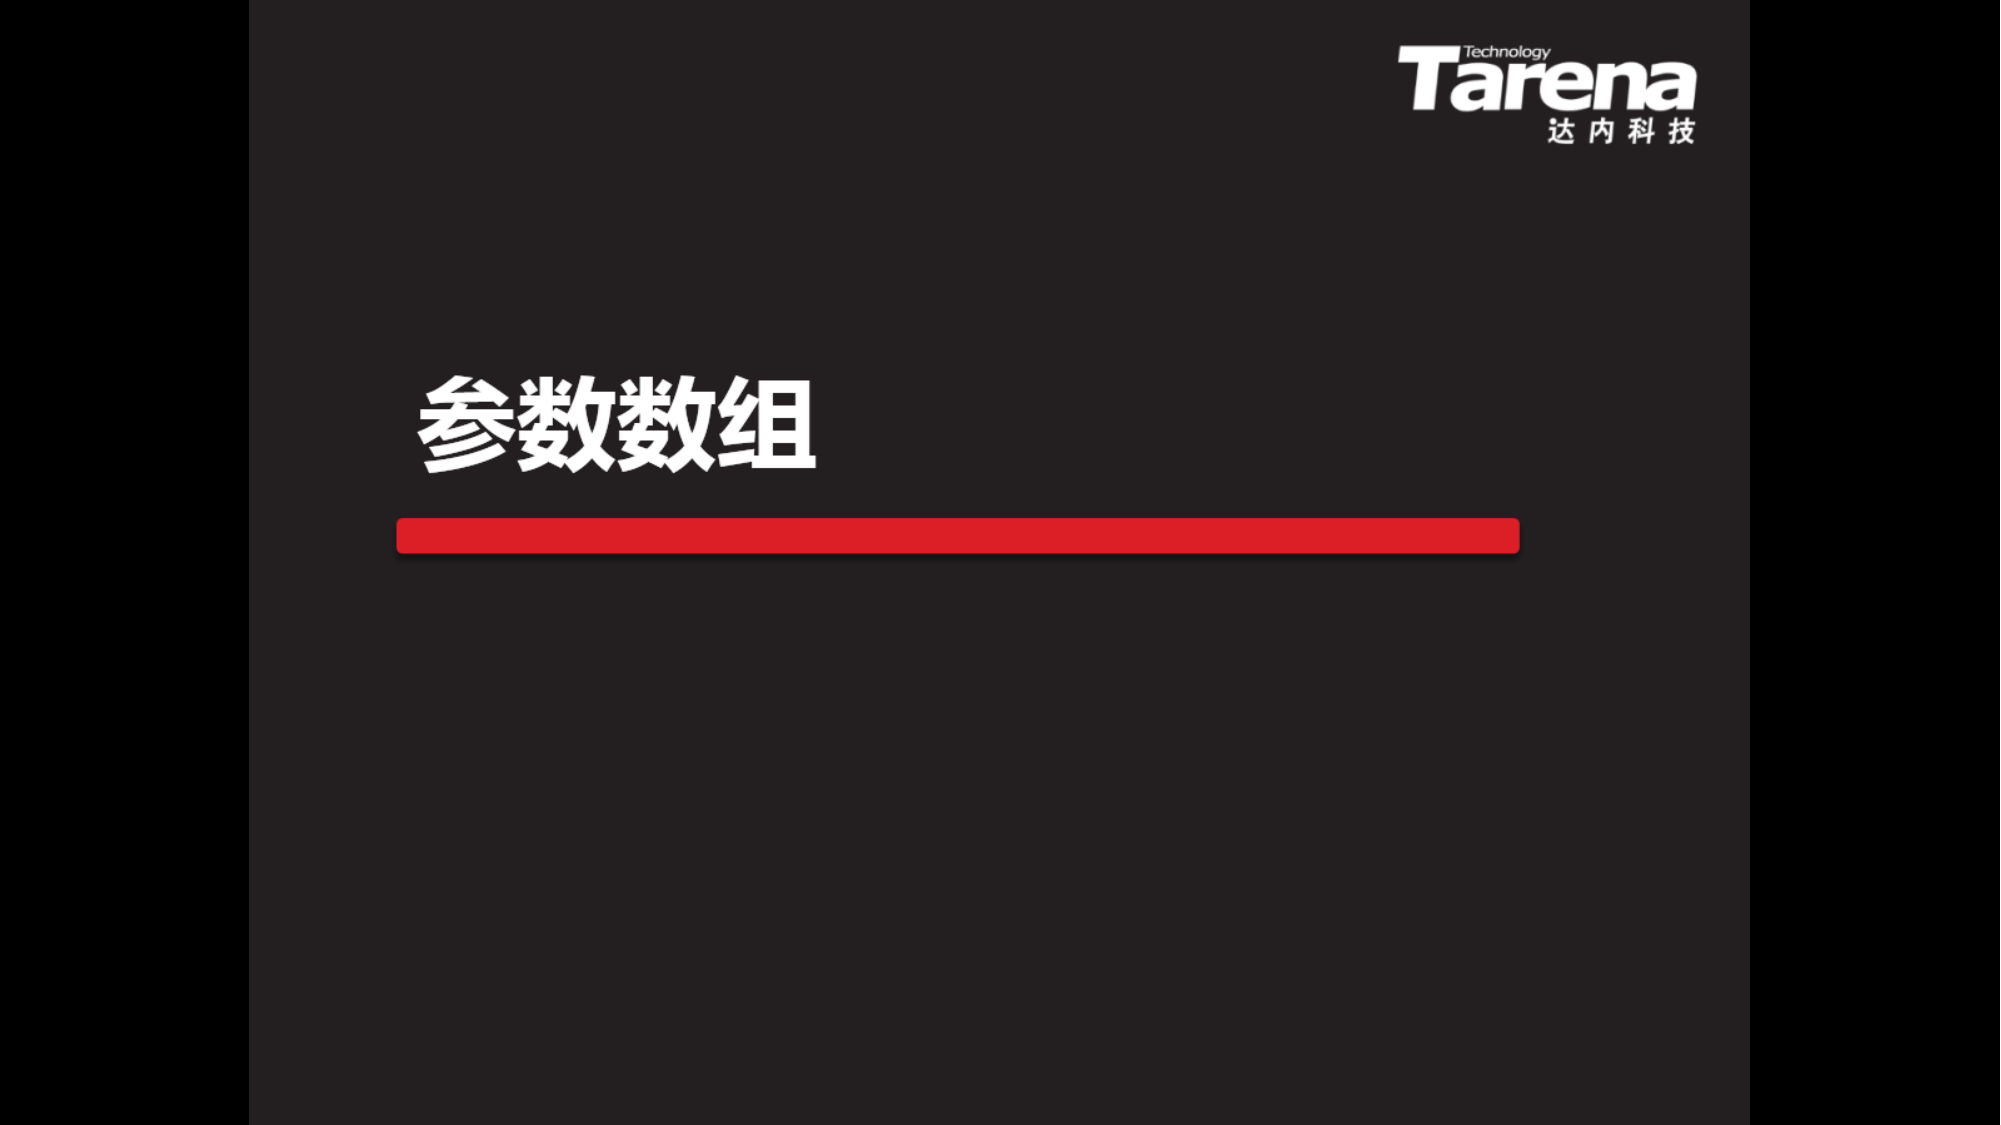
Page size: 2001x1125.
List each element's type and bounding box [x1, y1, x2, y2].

picture [249, 0, 1750, 1125]
